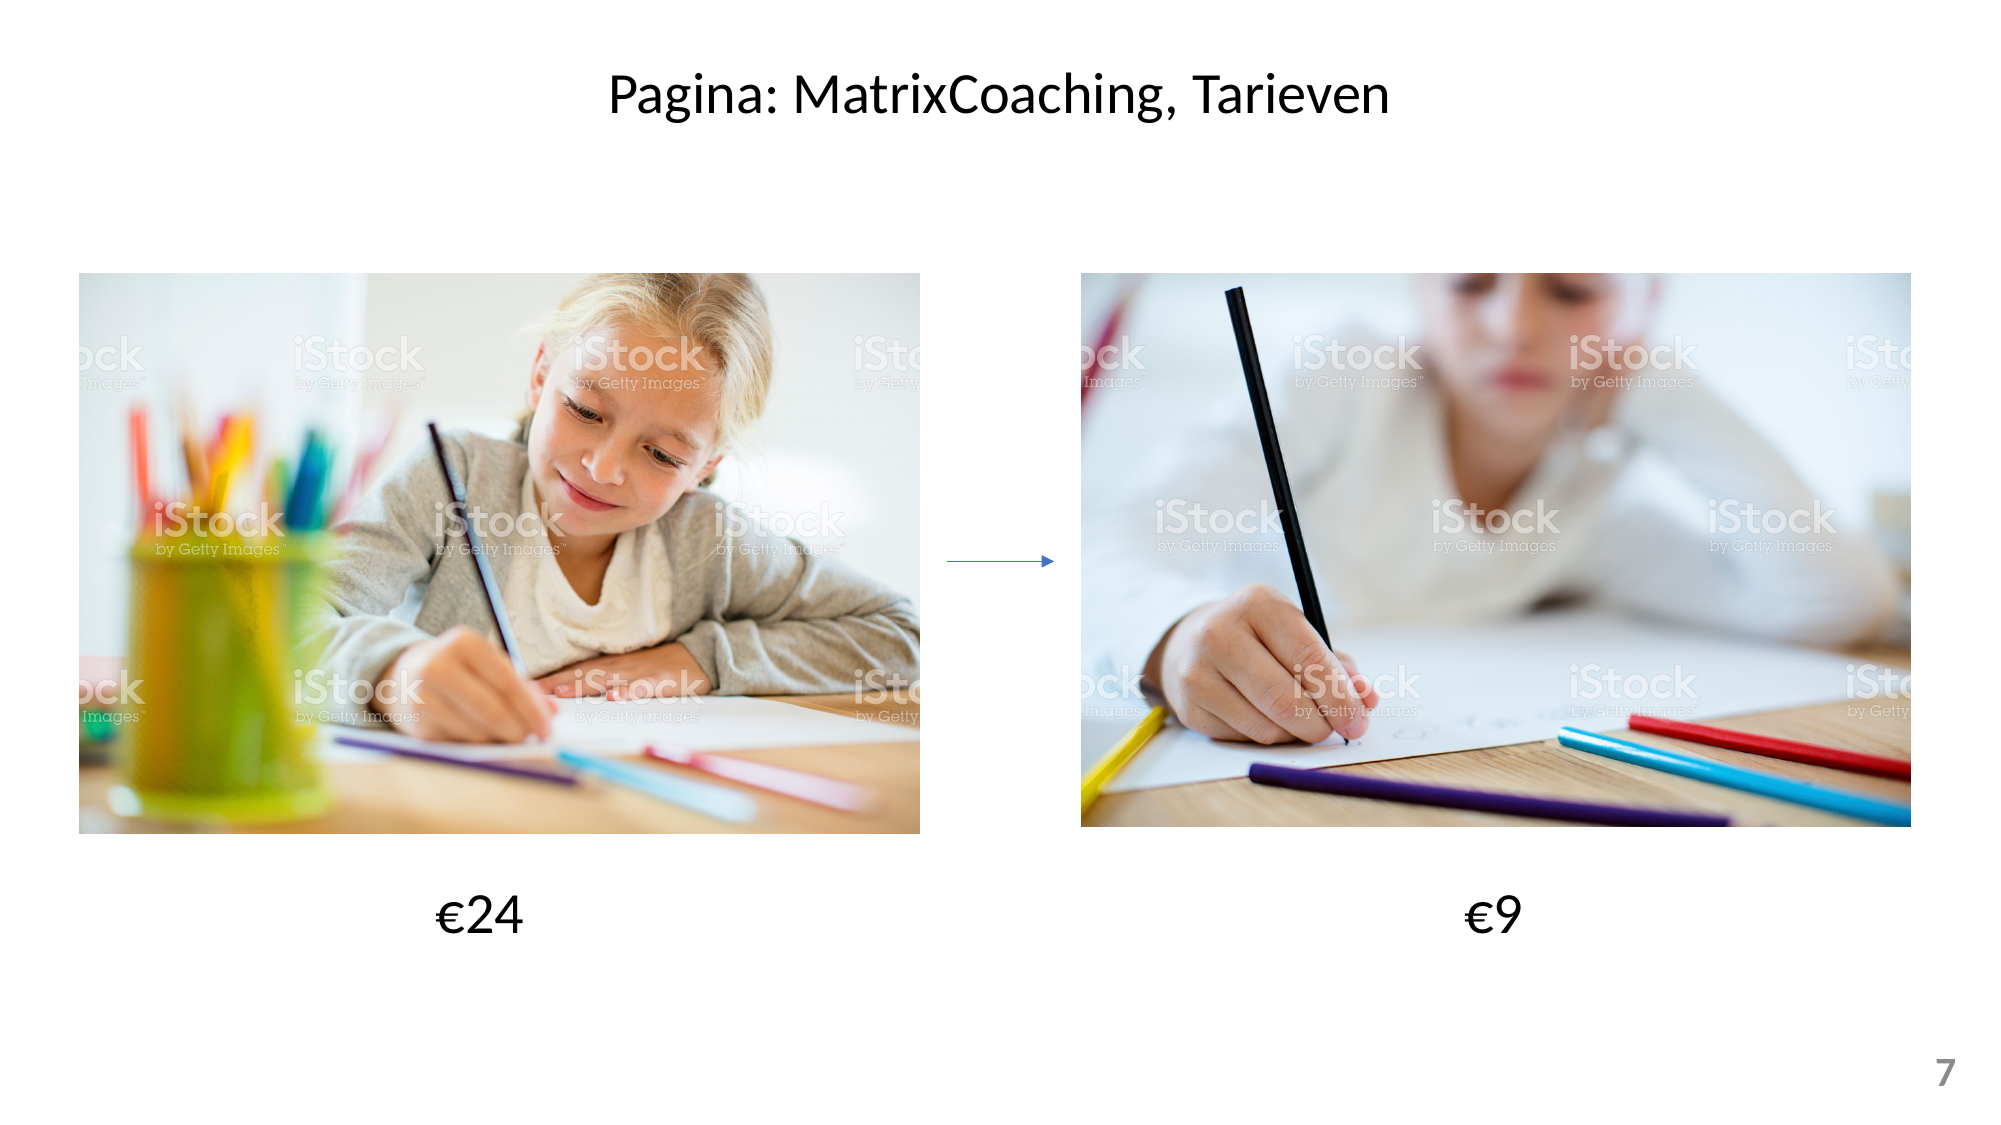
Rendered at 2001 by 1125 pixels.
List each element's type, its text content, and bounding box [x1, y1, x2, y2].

text_box Pagina: MatrixCoaching, Tarieven [0, 48, 2000, 133]
text_box €9 [1354, 868, 1634, 953]
slide_number 7 [1817, 1037, 1972, 1103]
text_box €24 [340, 868, 620, 953]
picture [1899, 820, 1911, 825]
picture [1081, 273, 1911, 827]
picture [79, 273, 920, 834]
